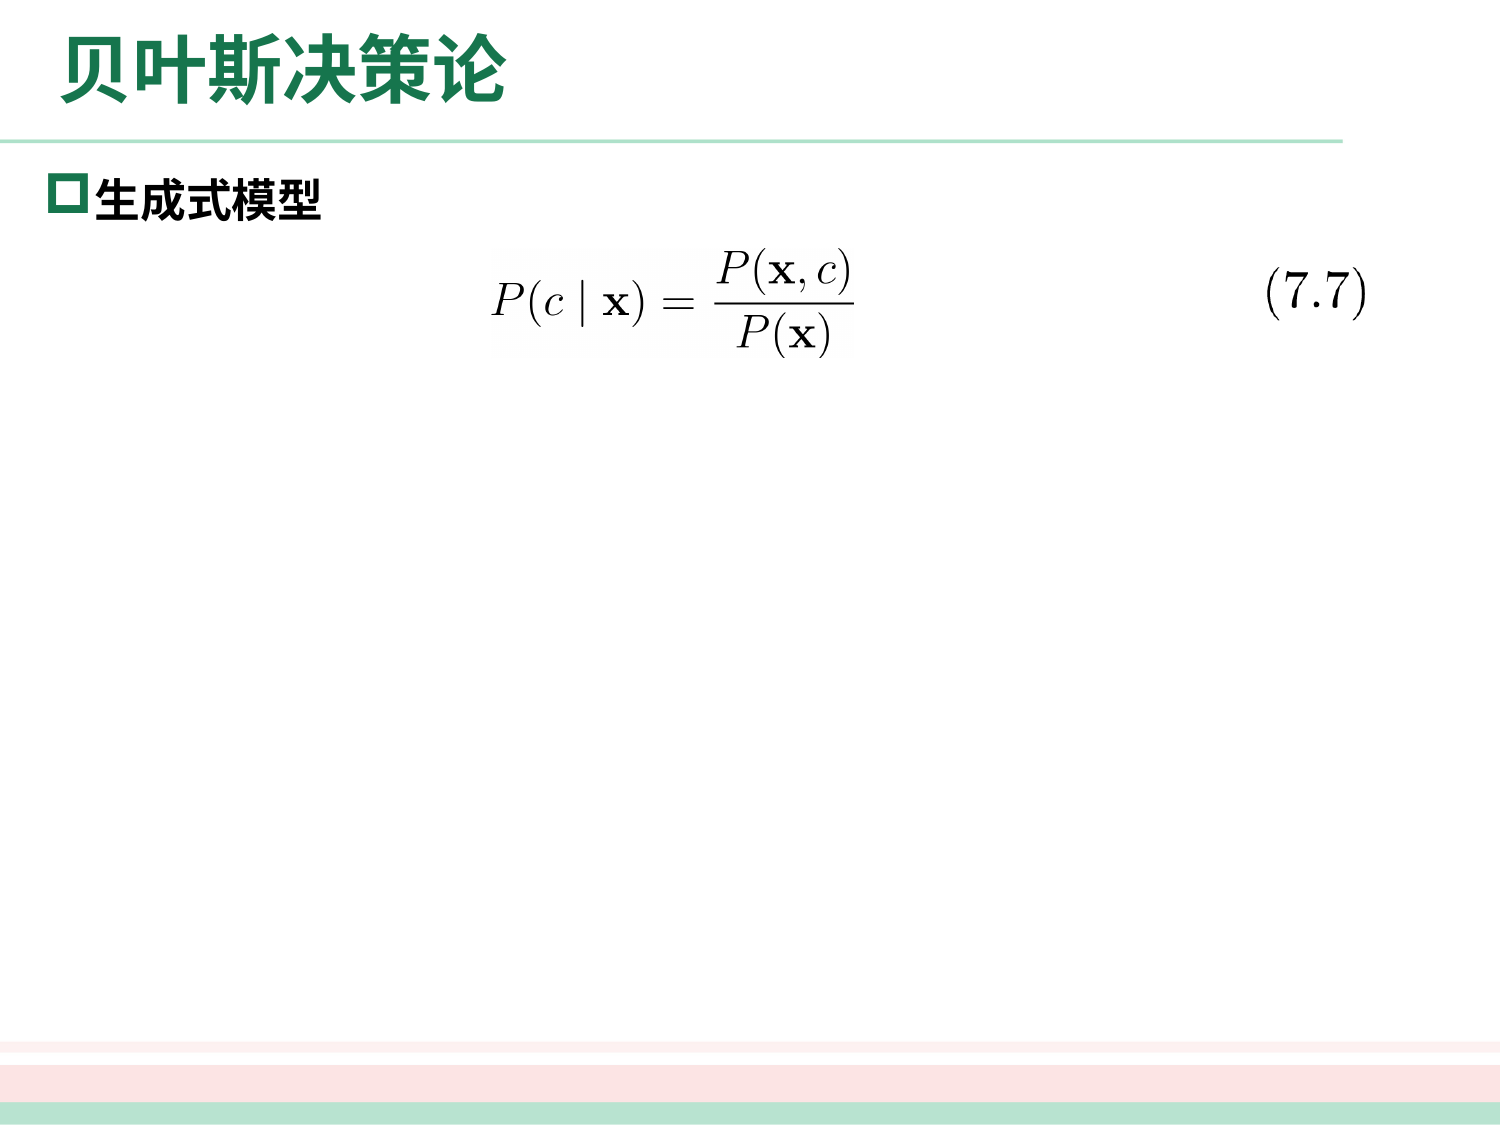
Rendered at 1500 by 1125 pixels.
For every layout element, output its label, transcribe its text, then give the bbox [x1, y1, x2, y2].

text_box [489, 244, 856, 362]
list 生成式模型 [28, 170, 1500, 860]
picture [1265, 263, 1369, 321]
title 贝叶斯决策论 [42, 8, 1223, 138]
picture [0, 0, 1500, 1125]
